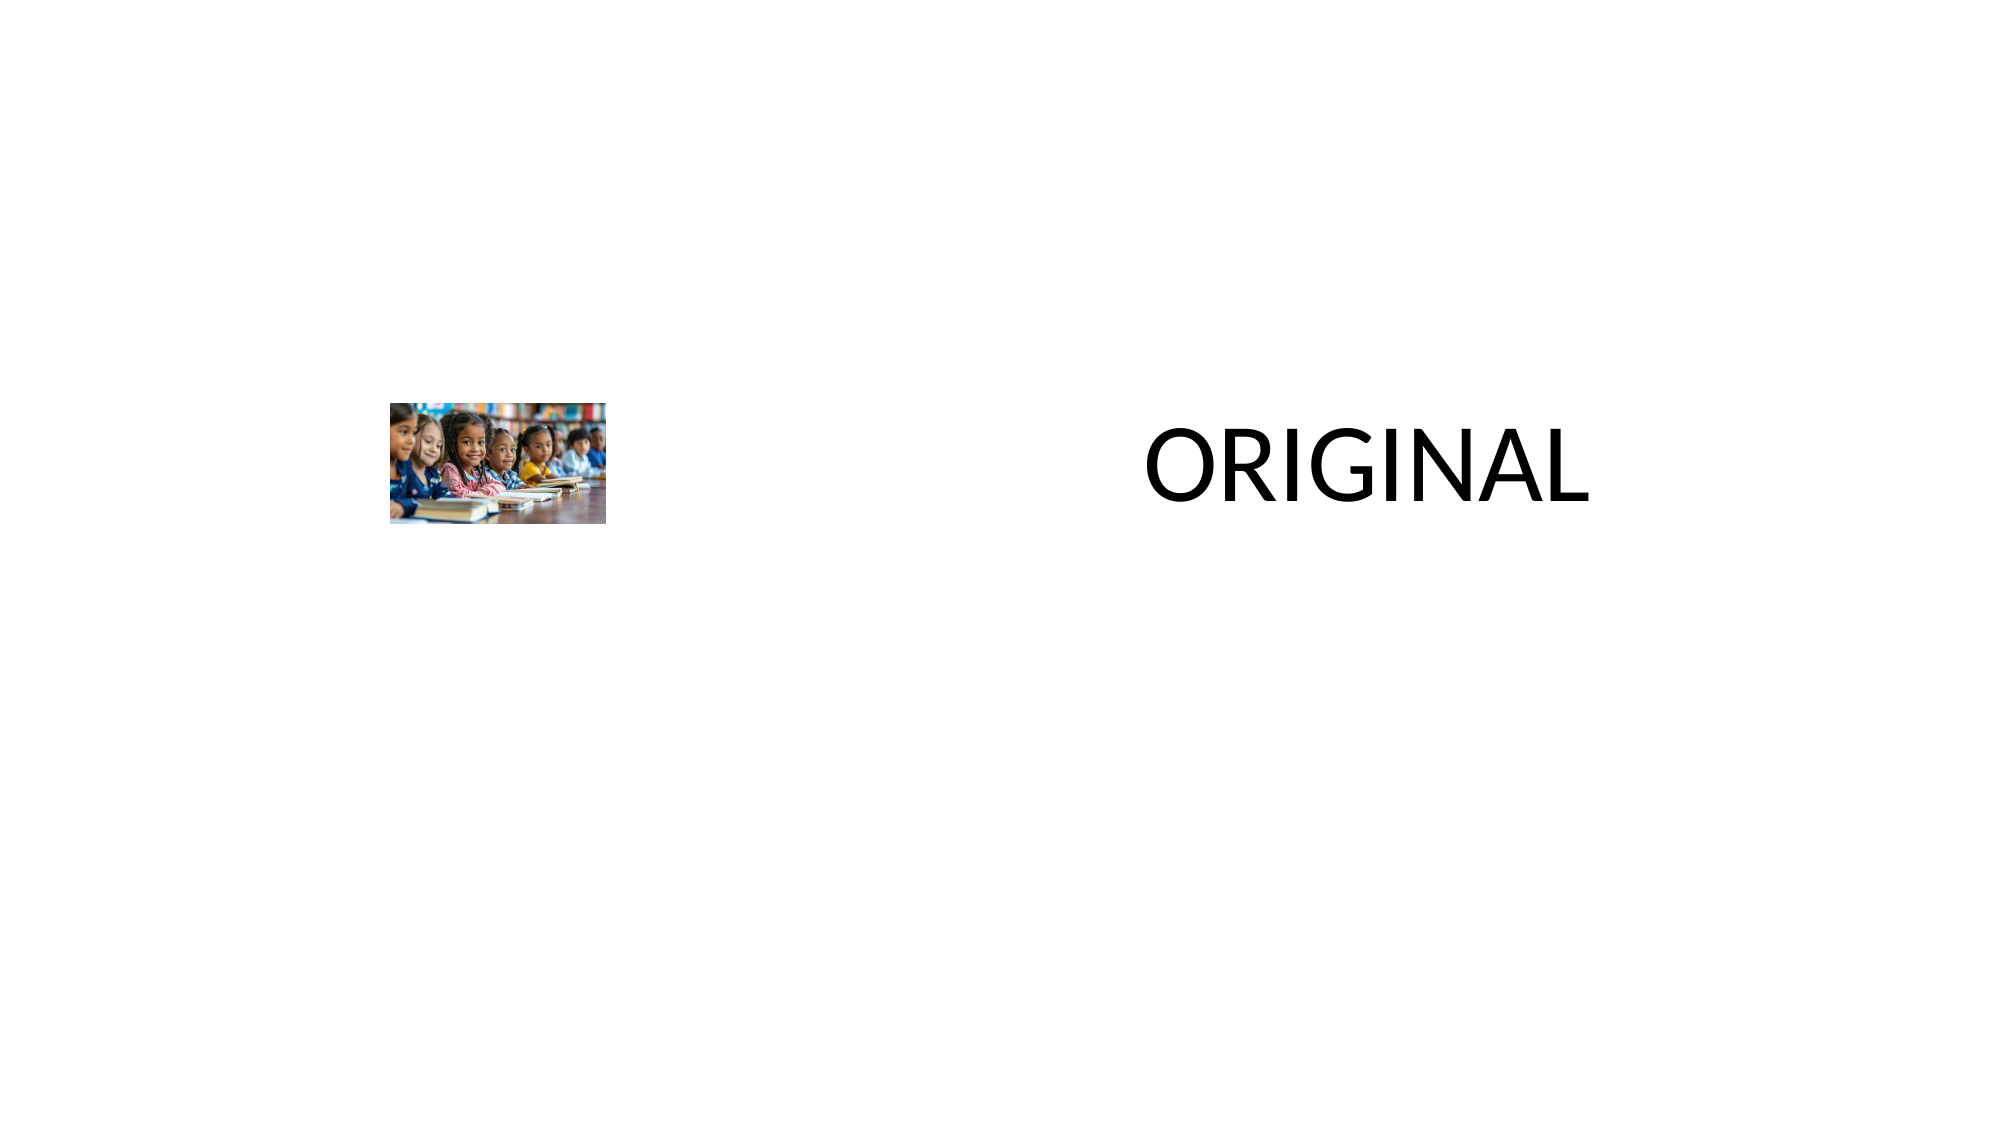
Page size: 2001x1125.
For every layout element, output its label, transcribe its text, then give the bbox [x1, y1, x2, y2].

text_box ORIGINAL [1128, 381, 1607, 532]
picture [390, 403, 606, 524]
